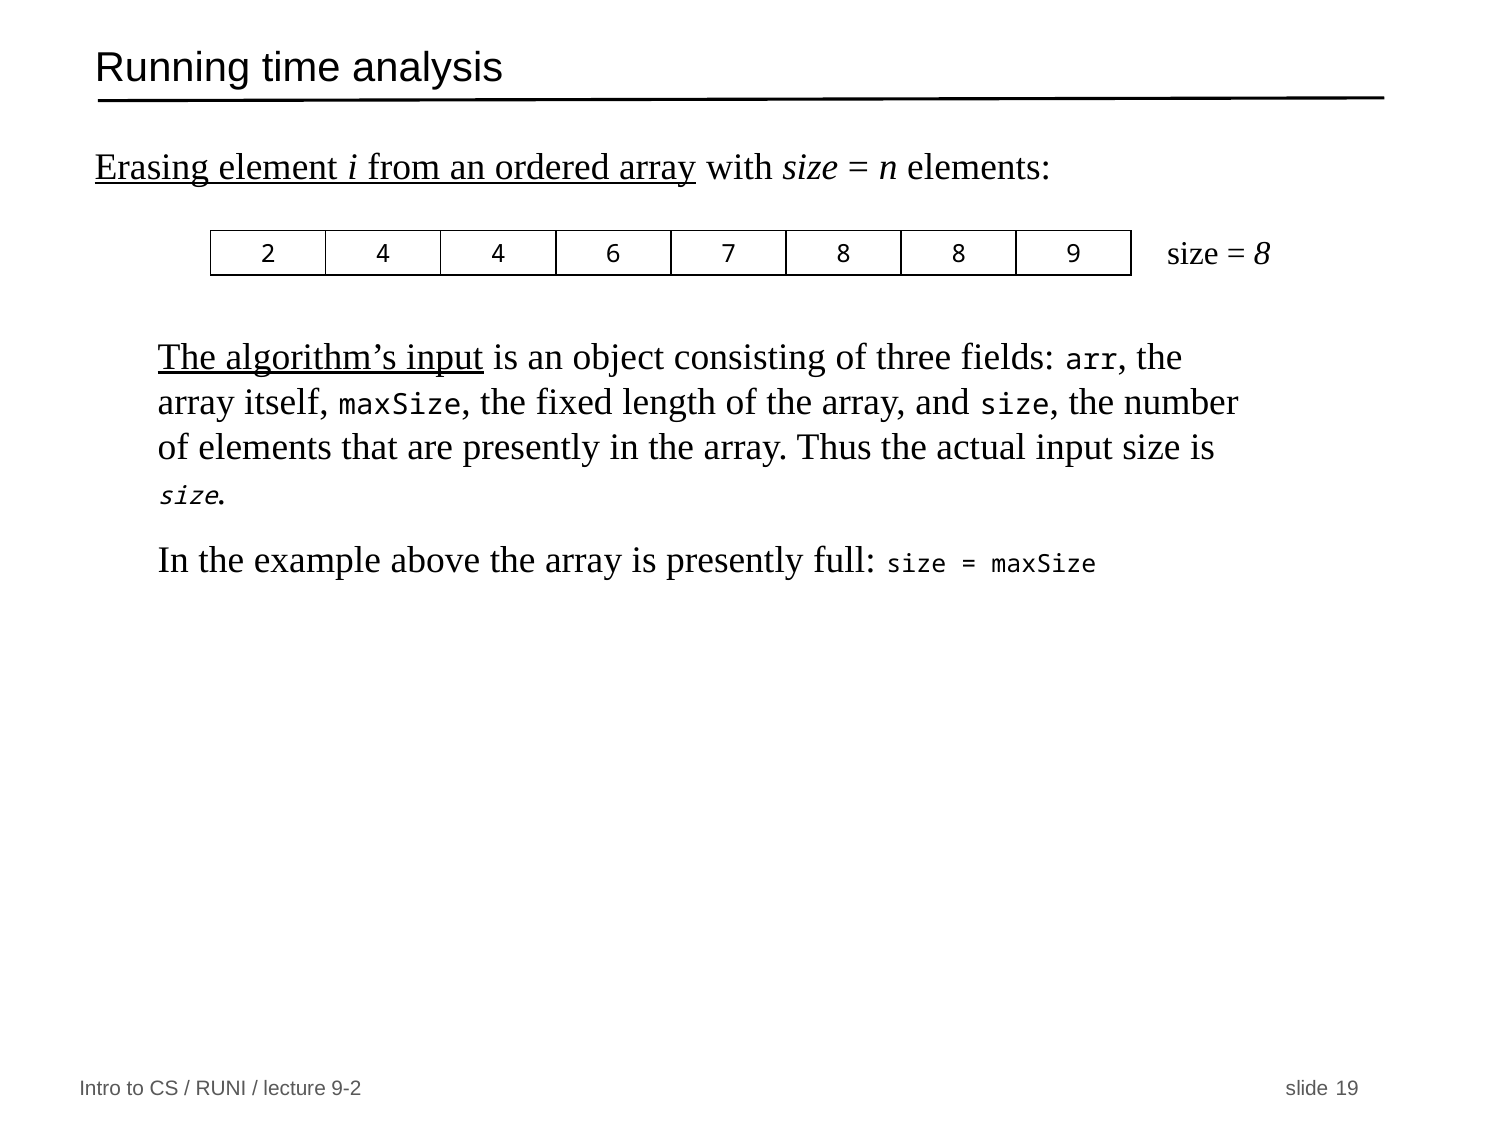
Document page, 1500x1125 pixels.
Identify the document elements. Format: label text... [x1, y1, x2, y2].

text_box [60, 134, 1192, 277]
title Running time analysis [79, 33, 1500, 109]
text_box The algorithm’s input is an object consisting of three fields: arr, the array itself, maxSize, the fixed length of the array, and size, the number of elements that are presently in the array. Thus the actual input size is size. In the example above the array is presently full: size = maxSize [123, 324, 1281, 563]
text_box size = 8 [1195, 224, 1427, 279]
